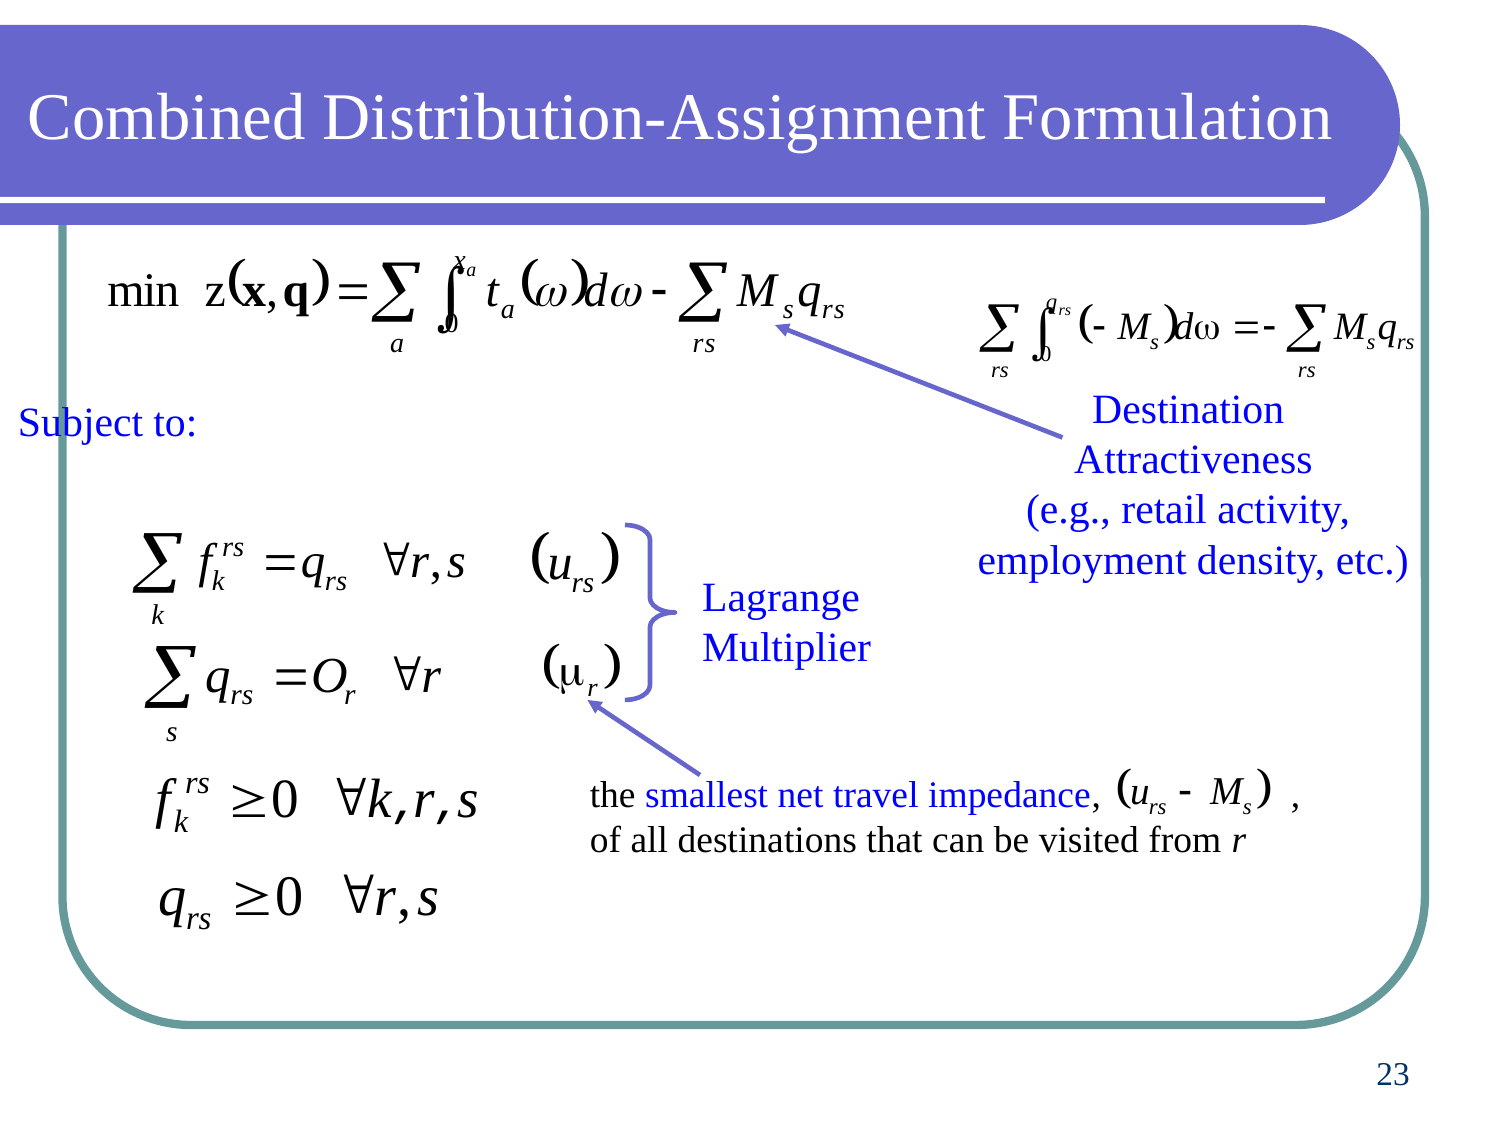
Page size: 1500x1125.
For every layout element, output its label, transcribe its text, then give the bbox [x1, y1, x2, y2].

text_box Subject to: [3, 387, 213, 453]
title Combined Distribution-Assignment Formulation [12, 37, 1431, 188]
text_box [1112, 762, 1276, 829]
text_box Destination Attractiveness (e.g., retail activity, employment density, etc.) [962, 374, 1425, 590]
text_box Lagrange Multiplier [687, 562, 886, 678]
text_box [149, 862, 451, 944]
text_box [537, 637, 626, 709]
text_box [973, 284, 1426, 386]
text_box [137, 762, 488, 846]
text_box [524, 524, 626, 610]
slide_number 23 [1174, 1024, 1426, 1101]
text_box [137, 637, 451, 752]
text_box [124, 524, 476, 635]
text_box the smallest net travel impedance, , of all destinations that can be visited from r [574, 762, 1413, 868]
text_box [99, 237, 856, 363]
text_box [624, 525, 675, 700]
